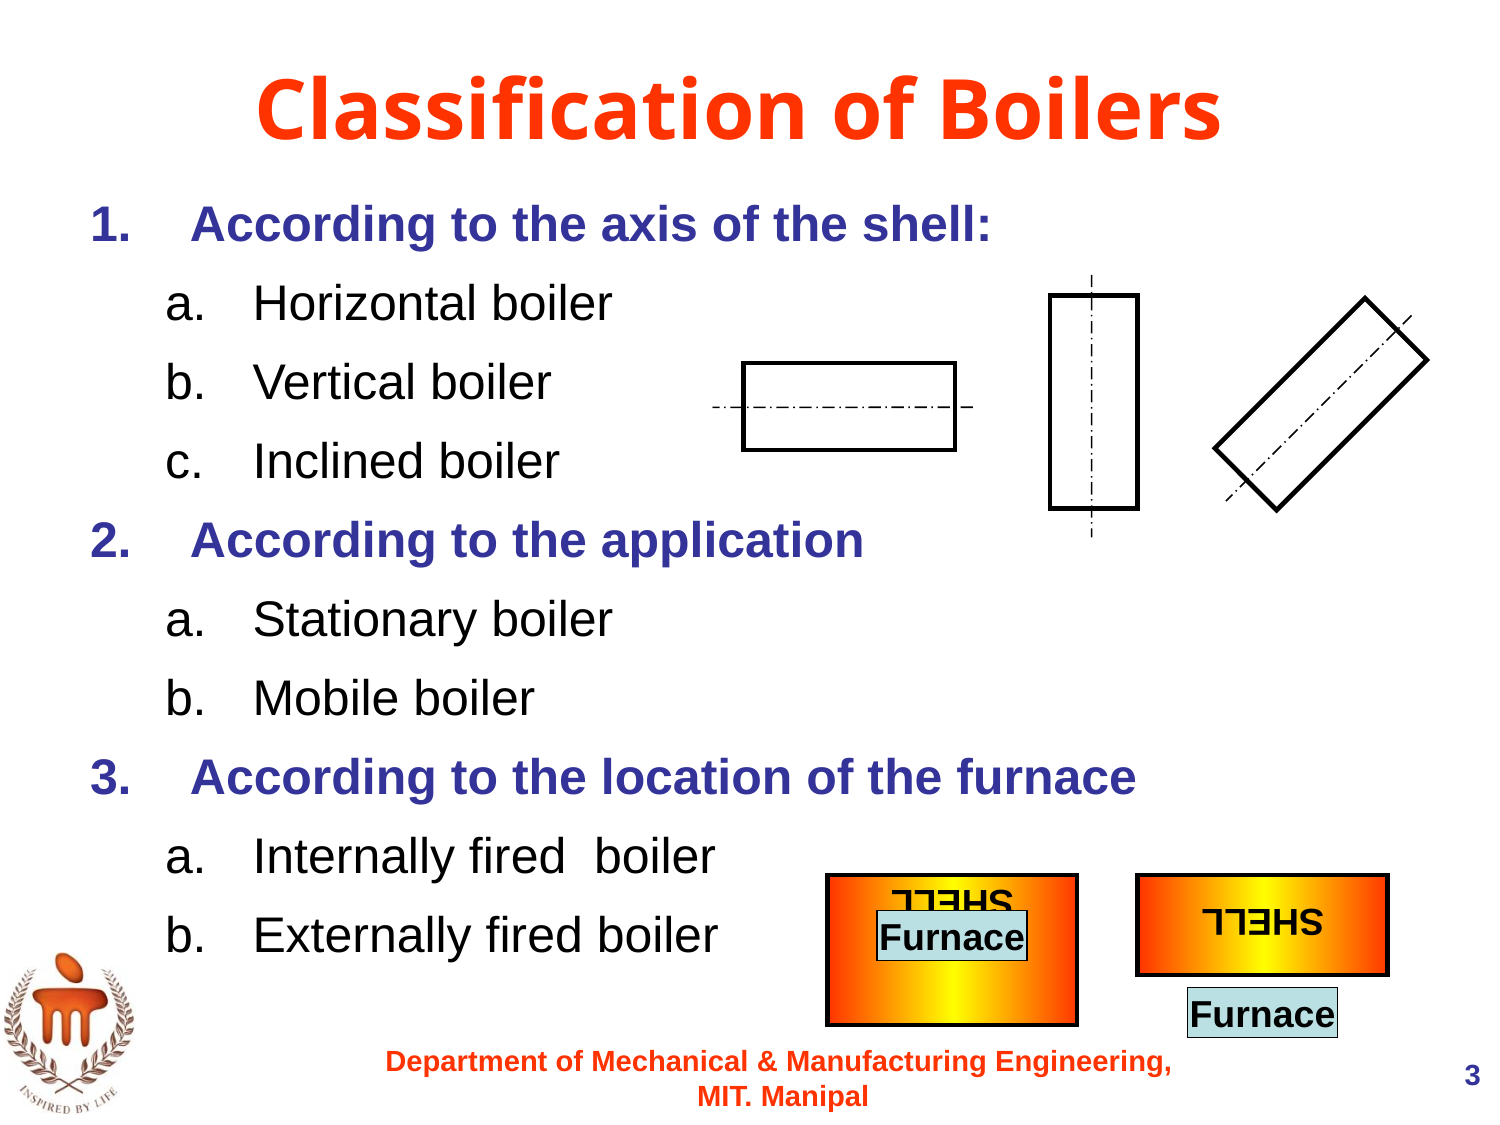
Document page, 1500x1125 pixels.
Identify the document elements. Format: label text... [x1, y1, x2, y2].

slide_number 3 [1387, 1048, 1497, 1125]
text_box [712, 362, 974, 451]
title Classification of Boilers [74, 12, 1426, 201]
picture [0, 949, 138, 1121]
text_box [1049, 274, 1138, 538]
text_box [1137, 874, 1388, 1038]
list According to the axis of the shell: Horizontal boiler Vertical boiler Inclined boiler According to the application Stationary boiler Mobile boiler According to the location of the furnace Internally fired boiler Externally fired boiler [74, 174, 1301, 918]
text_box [1187, 360, 1451, 449]
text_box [826, 874, 1078, 1026]
